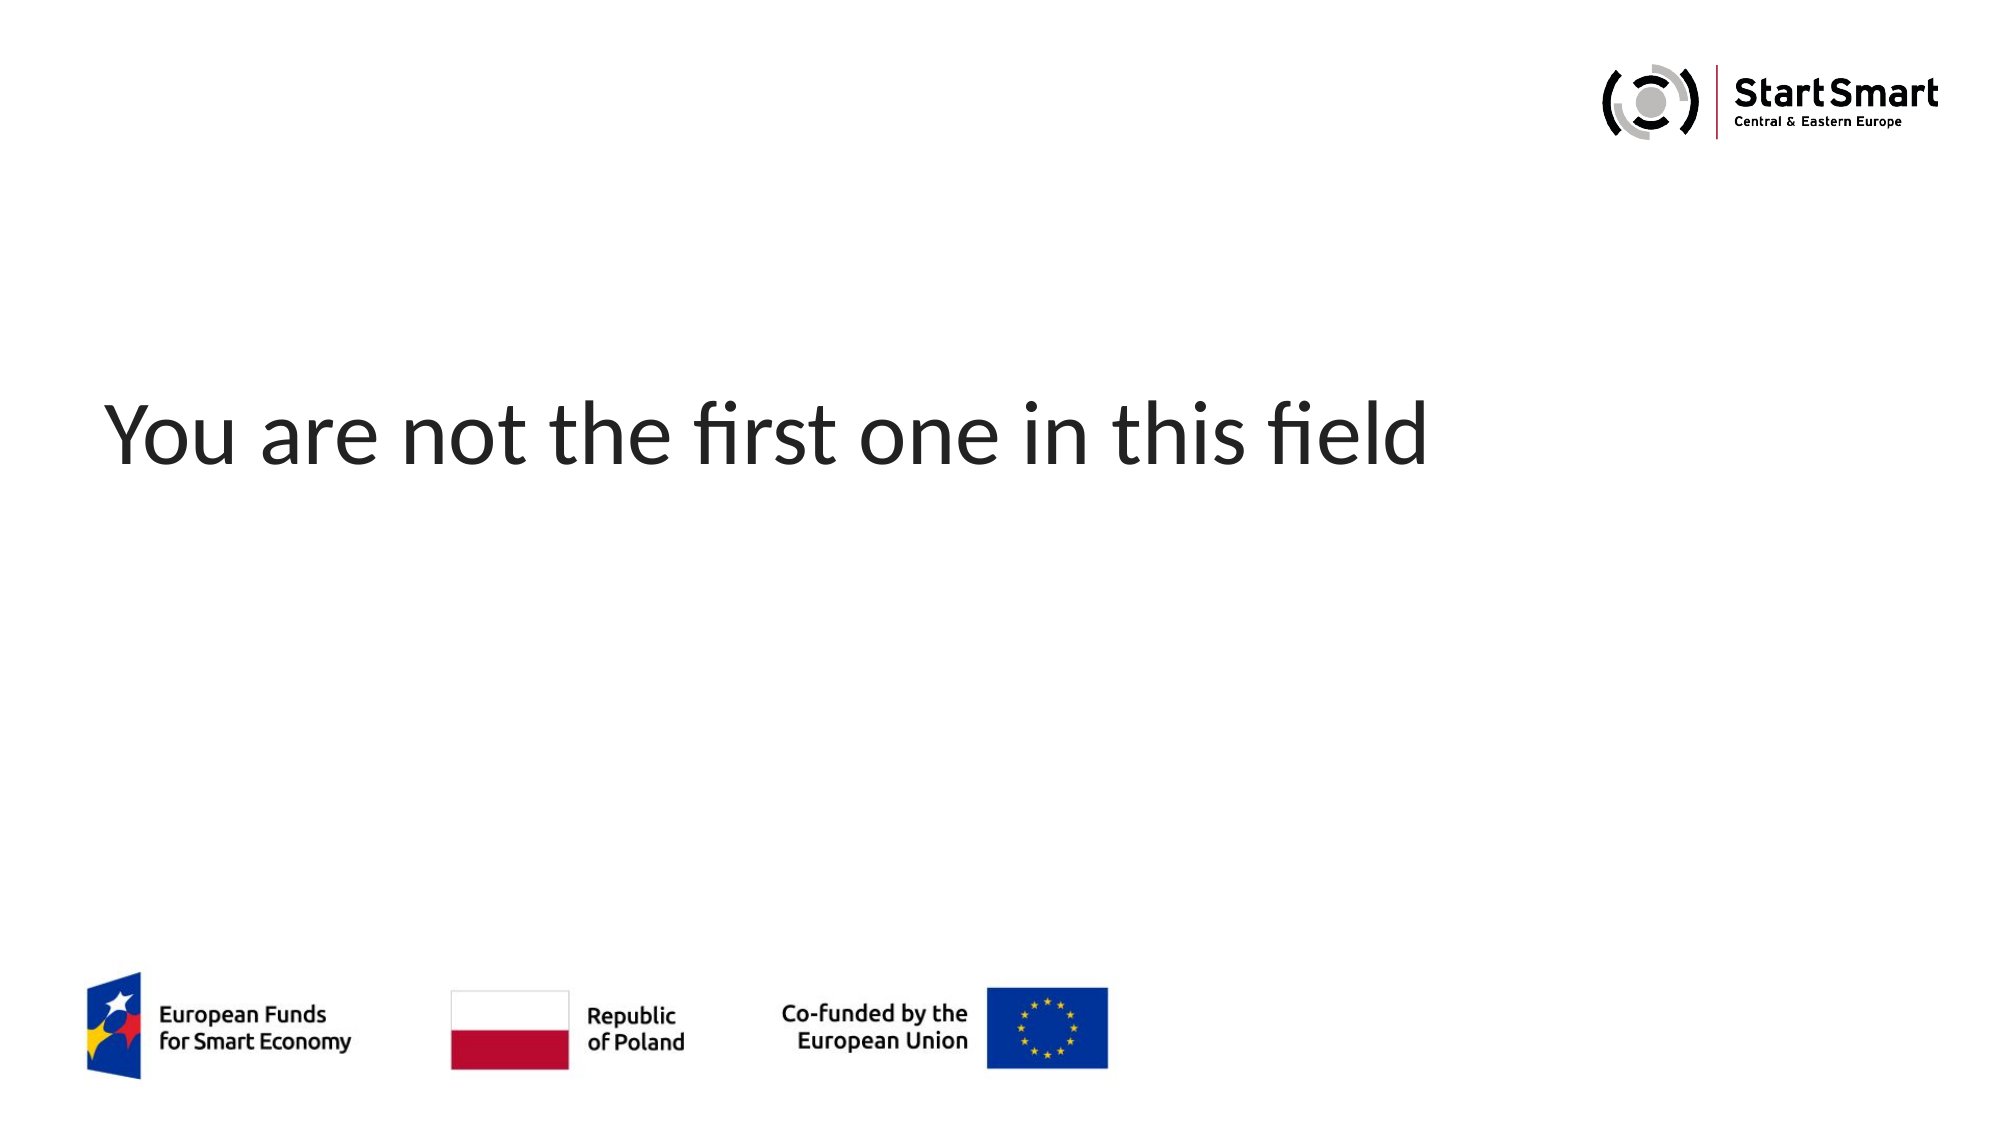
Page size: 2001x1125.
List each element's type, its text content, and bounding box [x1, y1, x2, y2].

text_box You are not the first one in this field [89, 365, 1613, 491]
picture [1, 945, 2000, 1125]
picture [1602, 64, 1938, 140]
